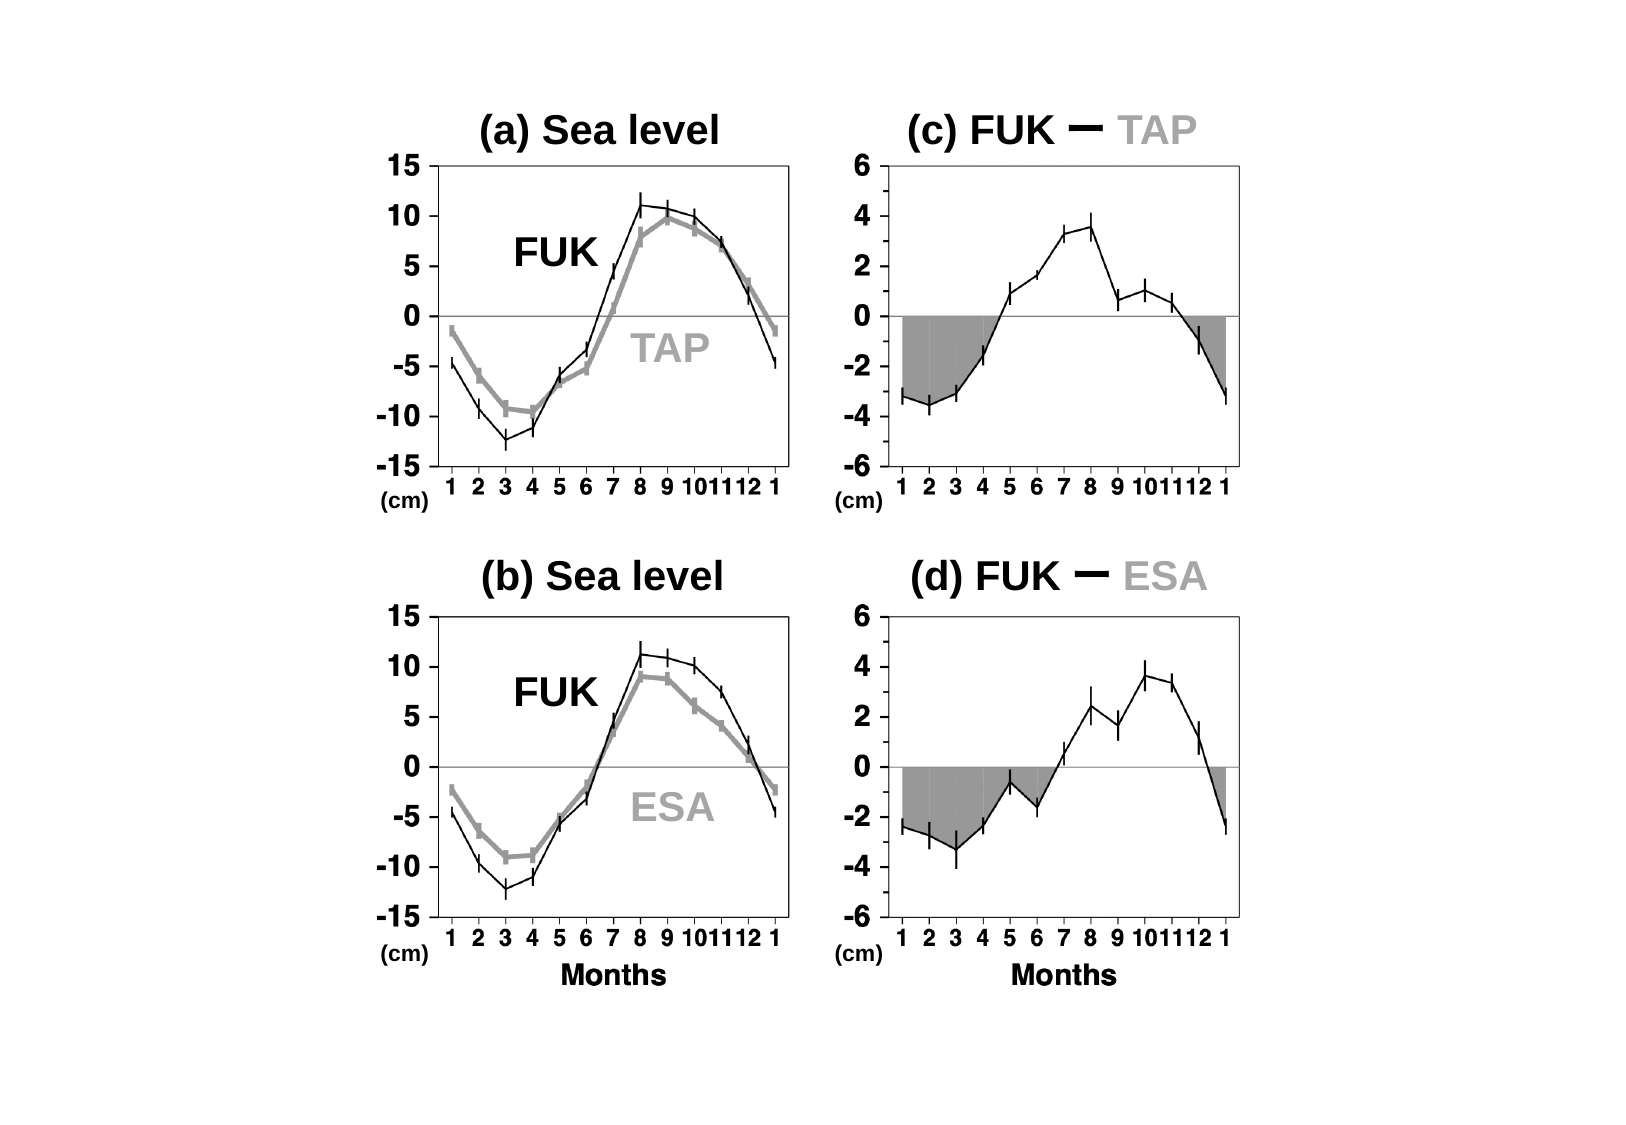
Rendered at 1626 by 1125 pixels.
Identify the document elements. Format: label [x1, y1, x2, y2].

text_box [328, 102, 1256, 1045]
